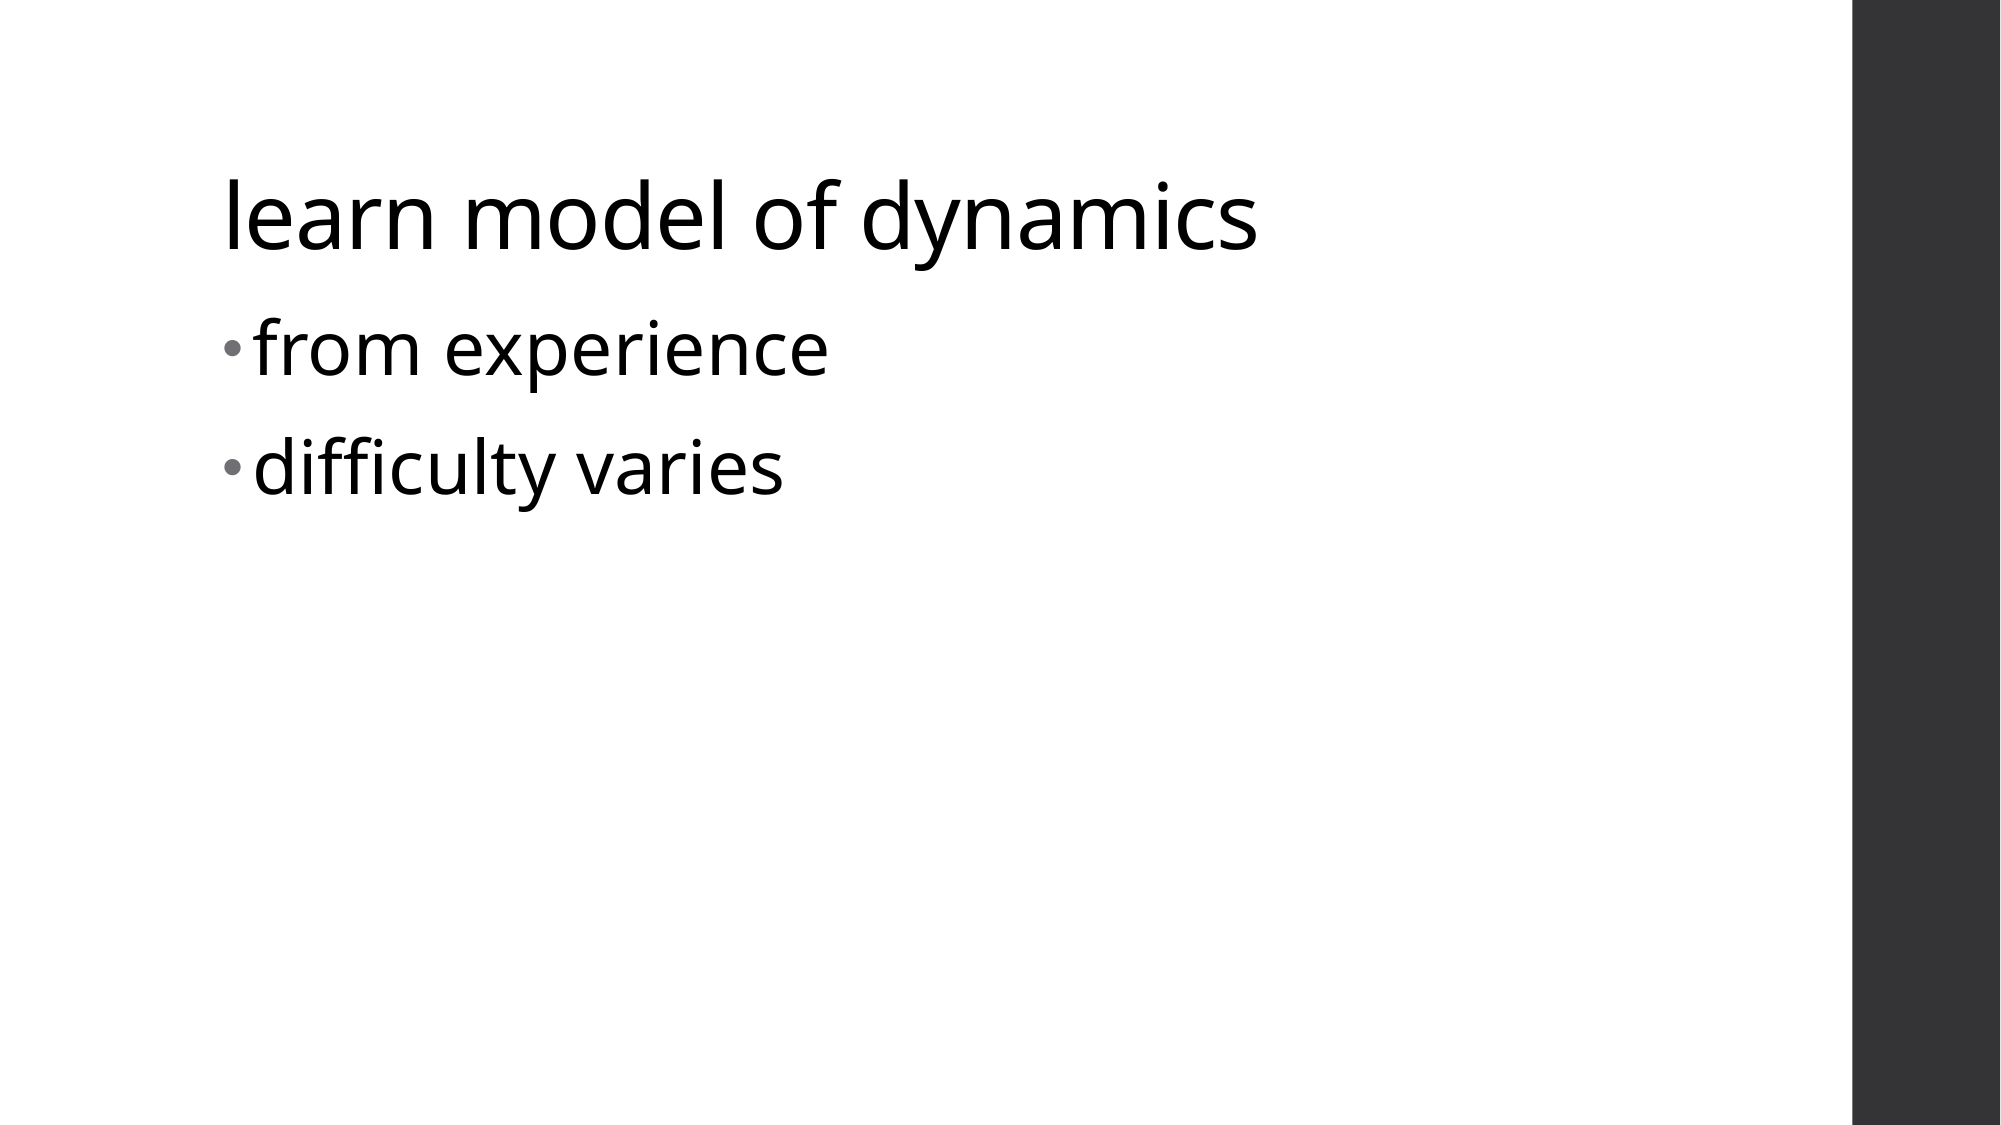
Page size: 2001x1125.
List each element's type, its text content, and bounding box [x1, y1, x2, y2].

title learn model of dynamics [206, 60, 1797, 278]
list from experience difficulty varies [206, 299, 1617, 1014]
